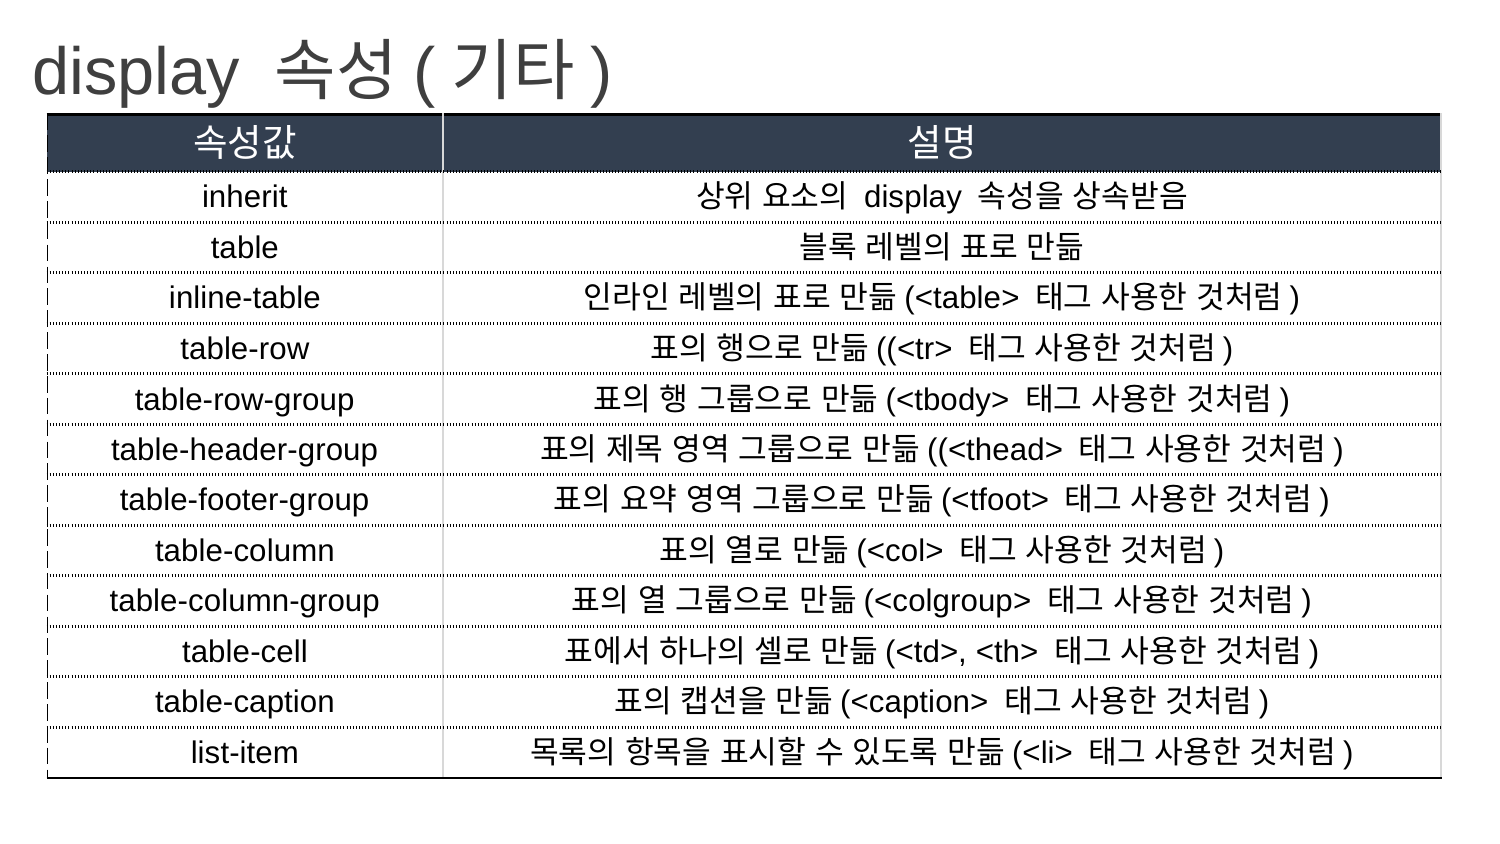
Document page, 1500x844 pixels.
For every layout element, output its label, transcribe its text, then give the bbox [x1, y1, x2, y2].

table_cell table-column [47, 525, 442, 576]
table_cell table-footer-group [47, 475, 442, 525]
table_cell table [47, 222, 442, 273]
table_cell 표의 캡션을 만듦(<caption> 태그 사용한 것처럼) [444, 677, 1440, 727]
table_cell list-item [47, 727, 442, 777]
table_cell table-column-group [47, 576, 442, 626]
list display 속성(기타) [17, 20, 1471, 115]
table_cell 표의 제목 영역 그룹으로 만듦((<thead> 태그 사용한 것처럼) [444, 424, 1440, 475]
table_cell table-cell [47, 626, 442, 677]
table_cell 상위 요소의 display 속성을 상속받음 [444, 172, 1440, 222]
table_cell 인라인 레벨의 표로 만듦(<table> 태그 사용한 것처럼) [444, 273, 1440, 323]
table_cell inherit [47, 172, 442, 222]
table_header 설명 [444, 116, 1440, 172]
table_cell inline-table [47, 273, 442, 323]
table_cell table-header-group [47, 424, 442, 475]
table_cell 표의 행으로 만듦((<tr> 태그 사용한 것처럼) [444, 323, 1440, 374]
table_cell 표의 요약 영역 그룹으로 만듦(<tfoot> 태그 사용한 것처럼) [444, 475, 1440, 525]
table_cell 표에서 하나의 셀로 만듦(<td>, <th> 태그 사용한 것처럼) [444, 626, 1440, 677]
table_cell 표의 열 그룹으로 만듦(<colgroup> 태그 사용한 것처럼) [444, 576, 1440, 626]
table_cell 표의 행 그룹으로 만듦(<tbody> 태그 사용한 것처럼) [444, 374, 1440, 424]
table_cell 목록의 항목을 표시할 수 있도록 만듦(<li> 태그 사용한 것처럼) [444, 727, 1440, 777]
table_cell 블록 레벨의 표로 만듦 [444, 222, 1440, 273]
table_cell table-row [47, 323, 442, 374]
table_header 속성값 [47, 116, 442, 172]
table_cell table-row-group [47, 374, 442, 424]
table_cell 표의 열로 만듦(<col> 태그 사용한 것처럼) [444, 525, 1440, 576]
table_cell table-caption [47, 677, 442, 727]
